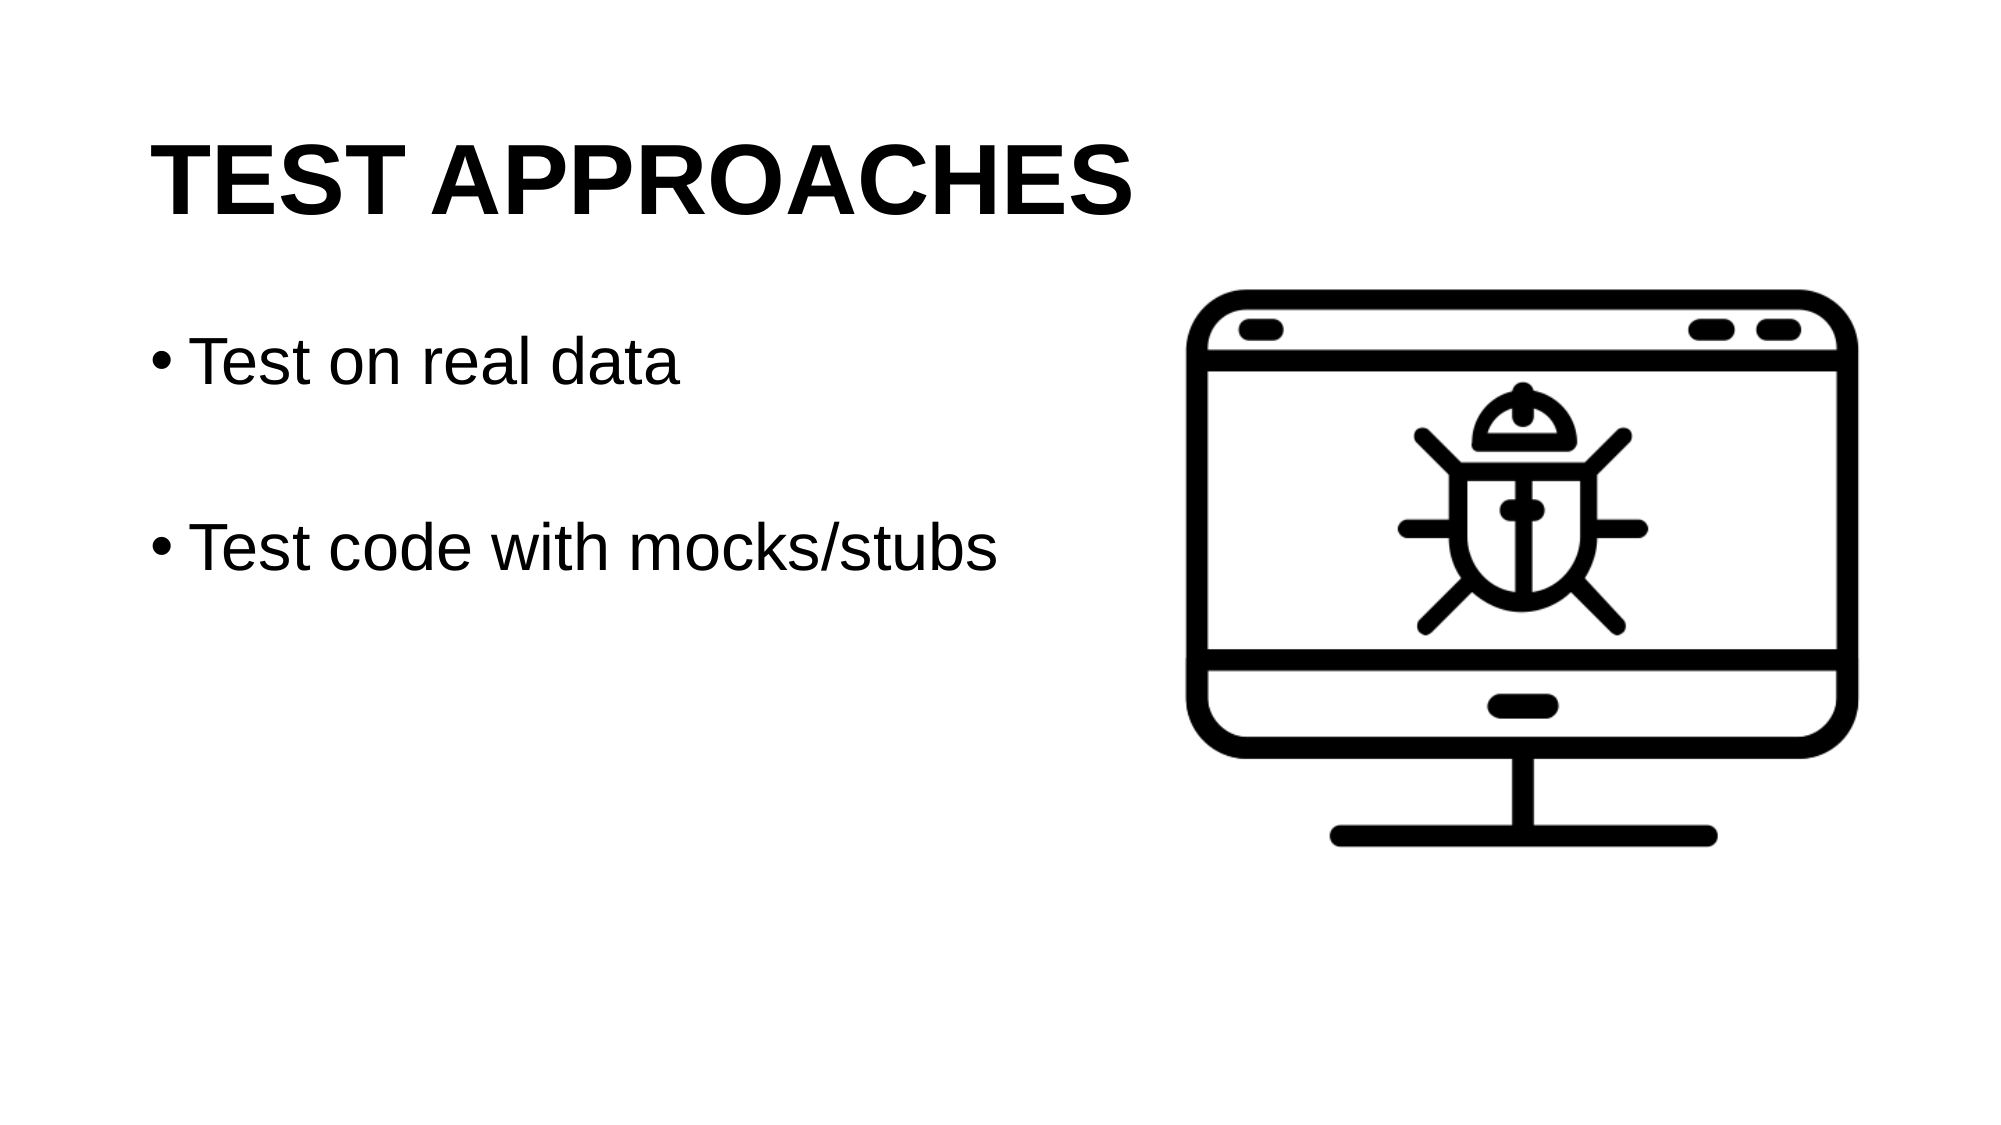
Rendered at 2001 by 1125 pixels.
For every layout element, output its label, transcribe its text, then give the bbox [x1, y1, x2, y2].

text_box TEST APPROACHES [135, 44, 1404, 320]
picture [1138, 248, 1939, 948]
list Test on real data Test code with mocks/stubs [135, 319, 1095, 941]
